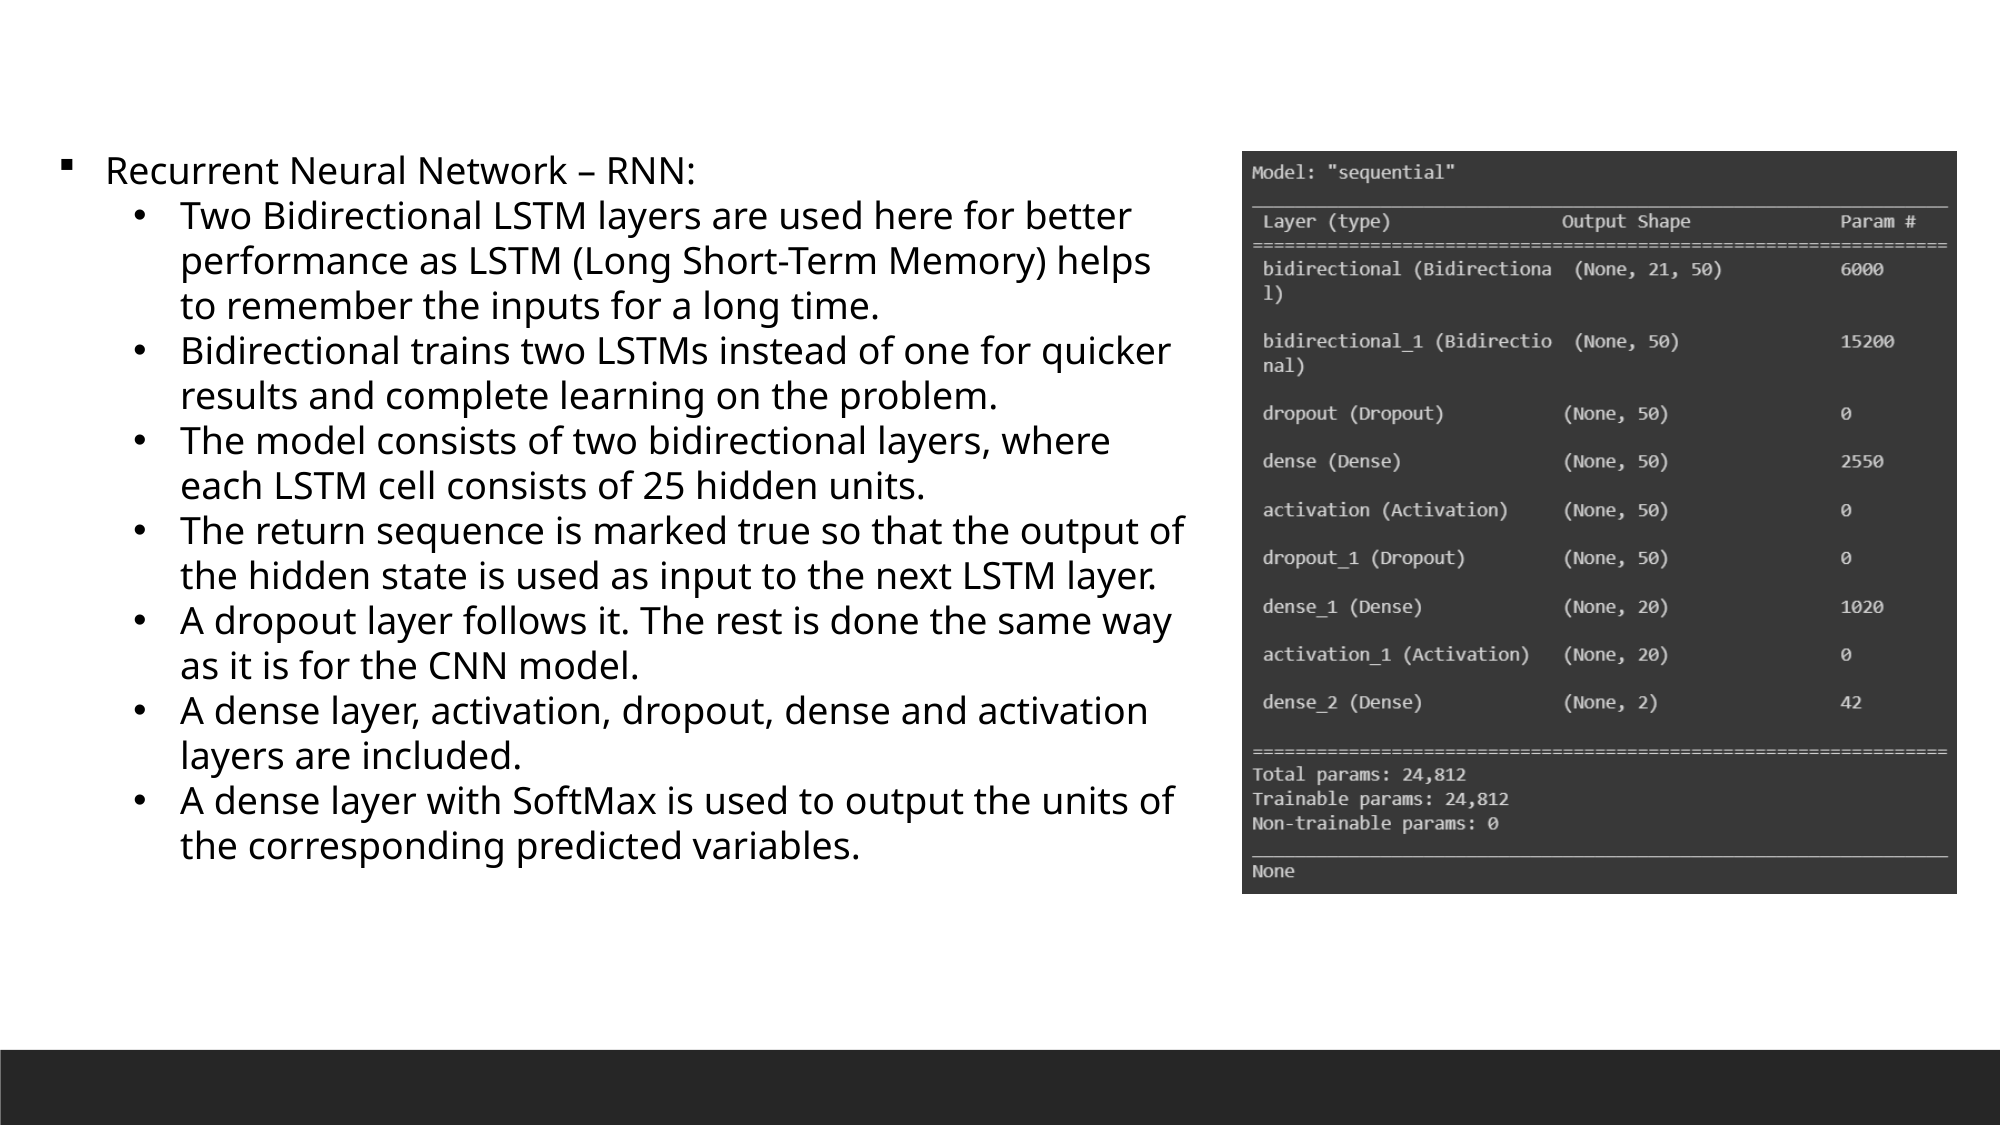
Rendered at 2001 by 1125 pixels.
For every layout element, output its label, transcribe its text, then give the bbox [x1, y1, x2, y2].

text_box Recurrent Neural Network – RNN: Two Bidirectional LSTM layers are used here for better performance as LSTM (Long Short-Term Memory) helps to remember the inputs for a long time. Bidirectional trains two LSTMs instead of one for quicker results and complete learning on the problem. The model consists of two bidirectional layers, where each LSTM cell consists of 25 hidden units. The return sequence is marked true so that the output of the hidden state is used as input to the next LSTM layer. A dropout layer follows it. The rest is done the same way as it is for the CNN model. A dense layer, activation, dropout, dense and activation layers are included. A dense layer with SoftMax is used to output the units of the corresponding predicted variables. [43, 139, 1205, 875]
picture [1242, 151, 1957, 895]
